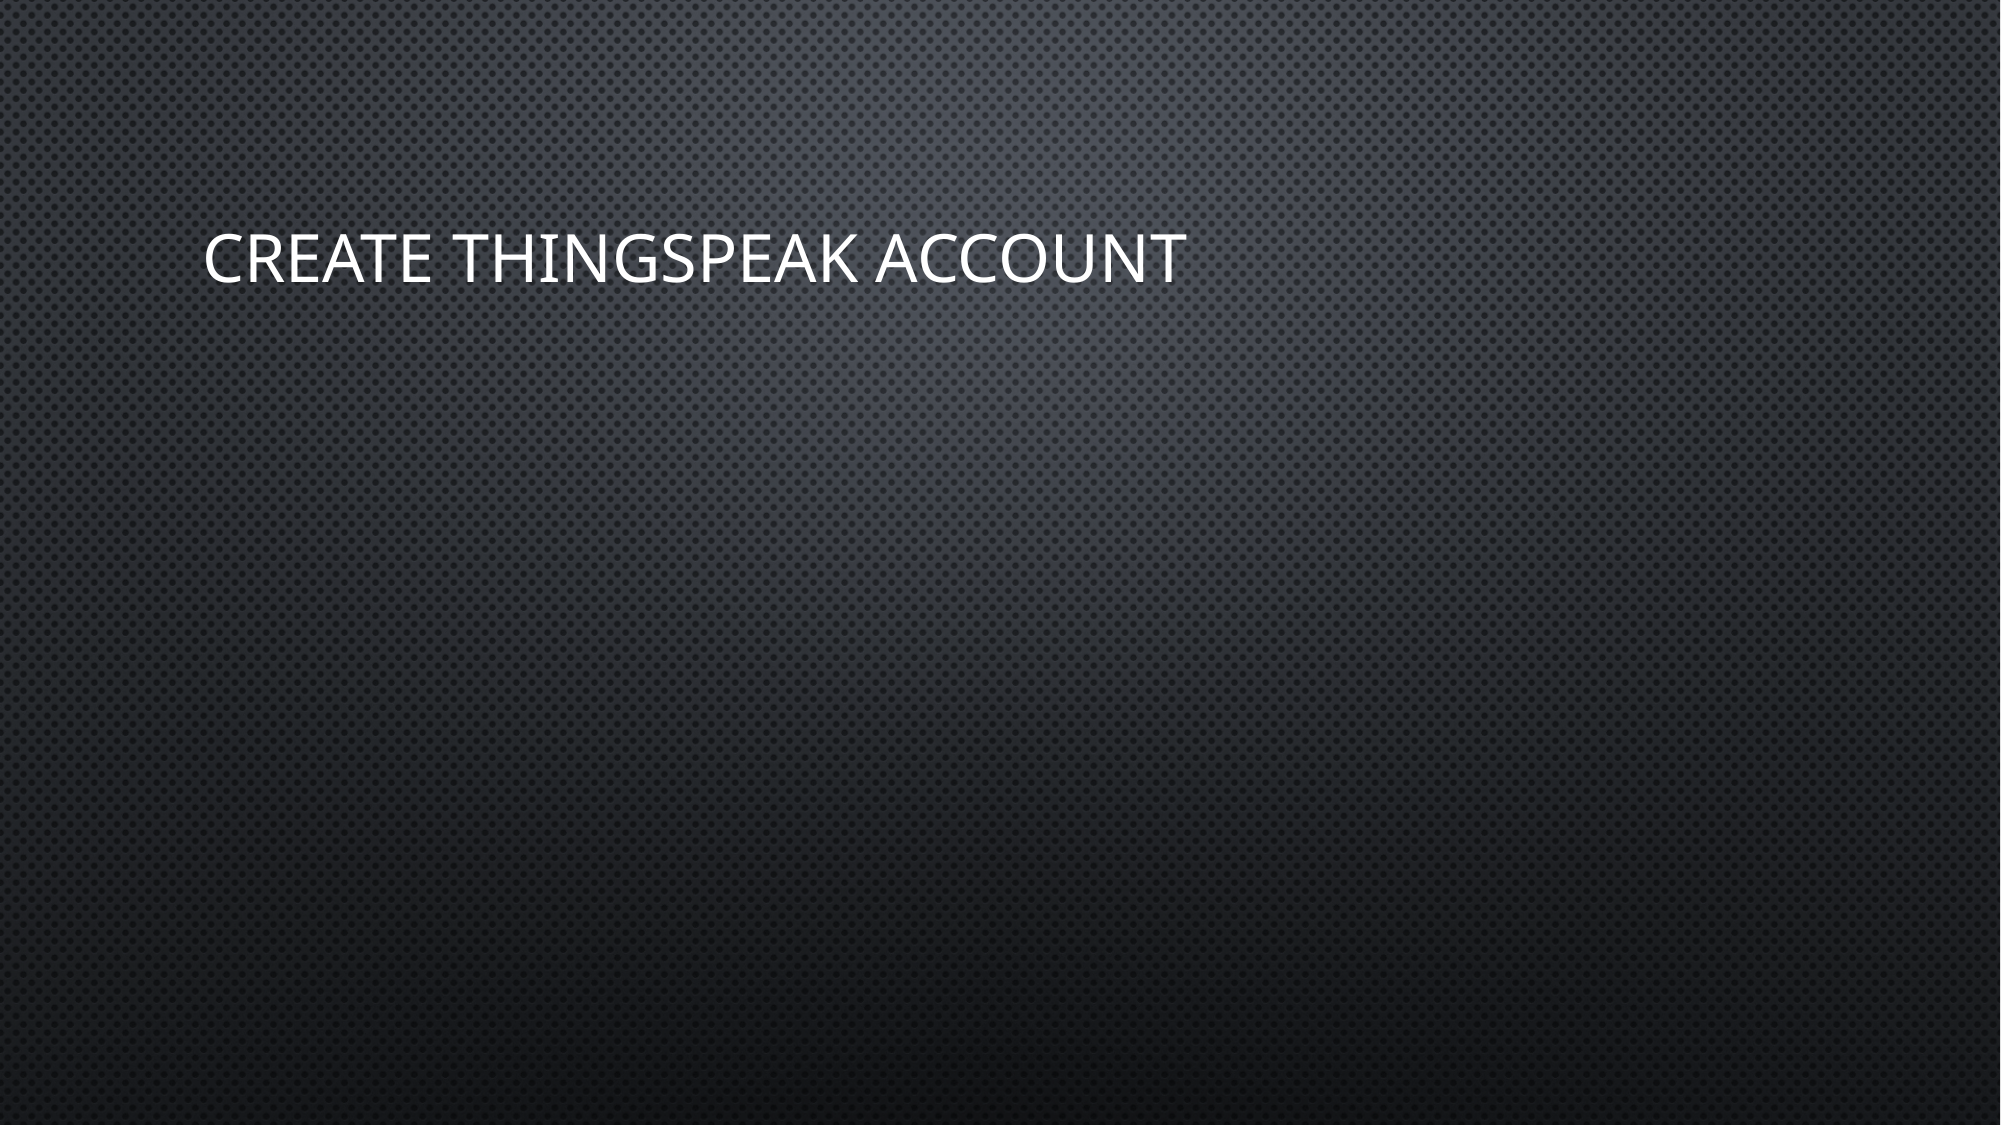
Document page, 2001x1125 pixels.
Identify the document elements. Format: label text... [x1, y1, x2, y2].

title Create thingspeak account [187, 99, 1813, 413]
